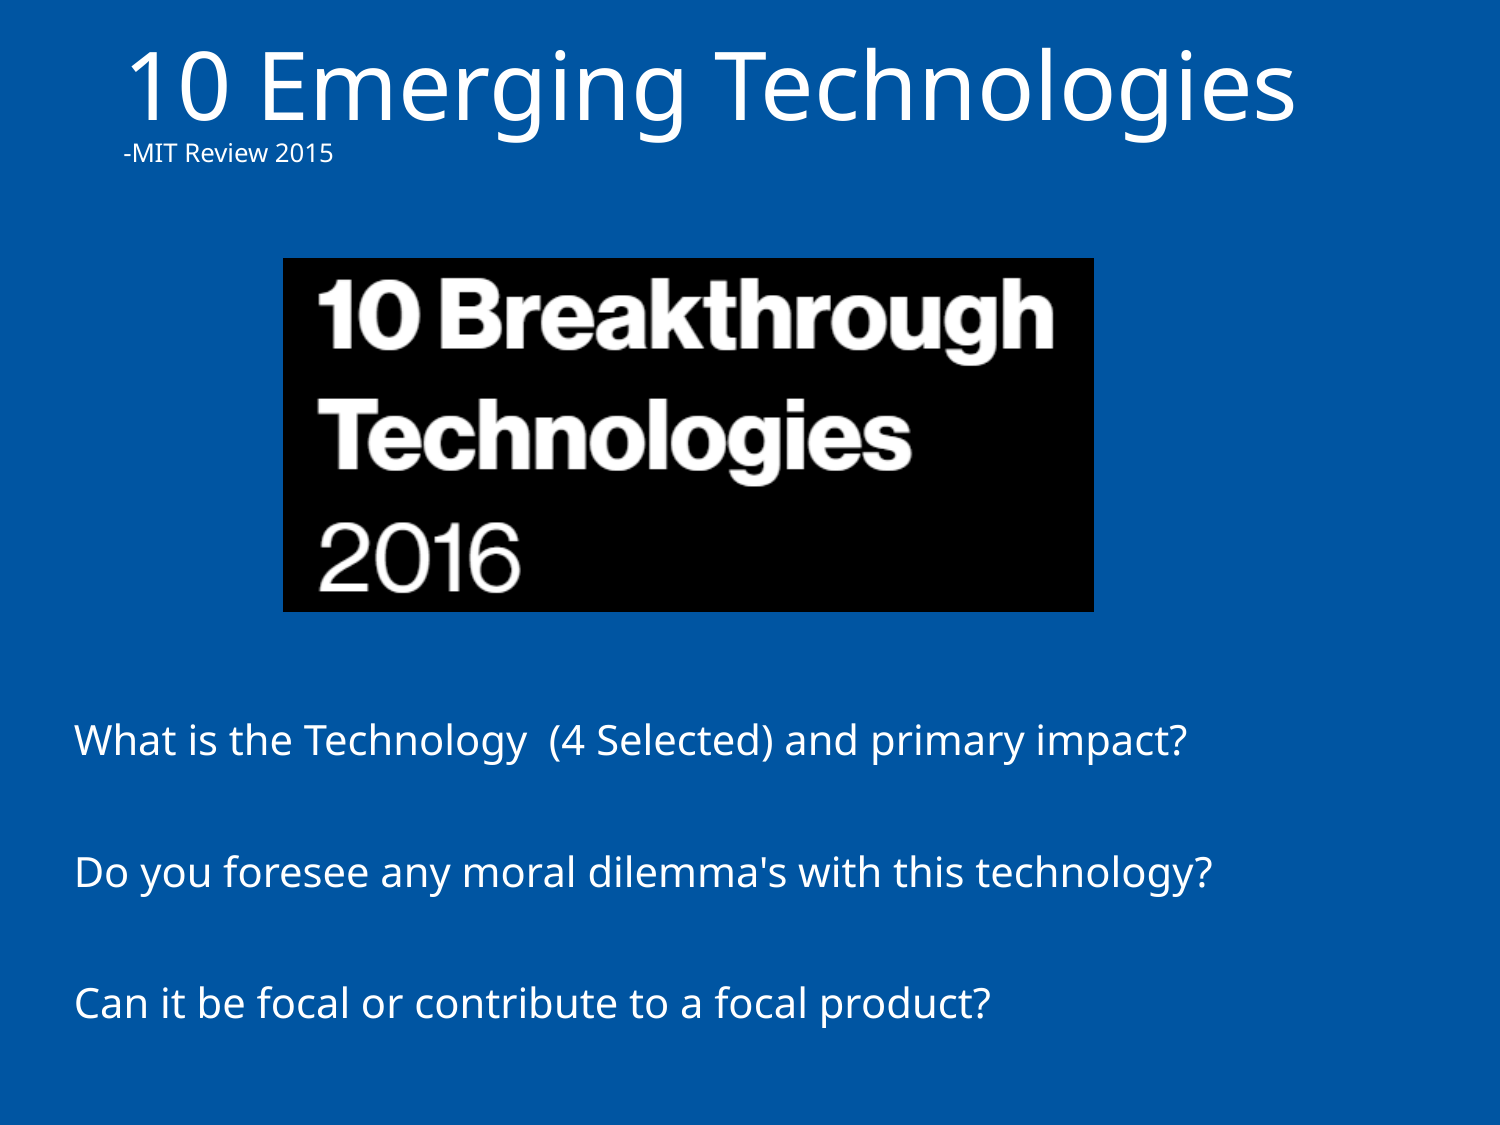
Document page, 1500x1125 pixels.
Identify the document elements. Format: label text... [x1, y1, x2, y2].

picture [283, 258, 1094, 612]
title 10 Emerging Technologies -MIT Review 2015 [108, 30, 1402, 176]
list What is the Technology (4 Selected) and primary impact? Do you foresee any moral dilemma's with this technology? Can it be focal or contribute to a focal product? [58, 640, 1353, 1062]
